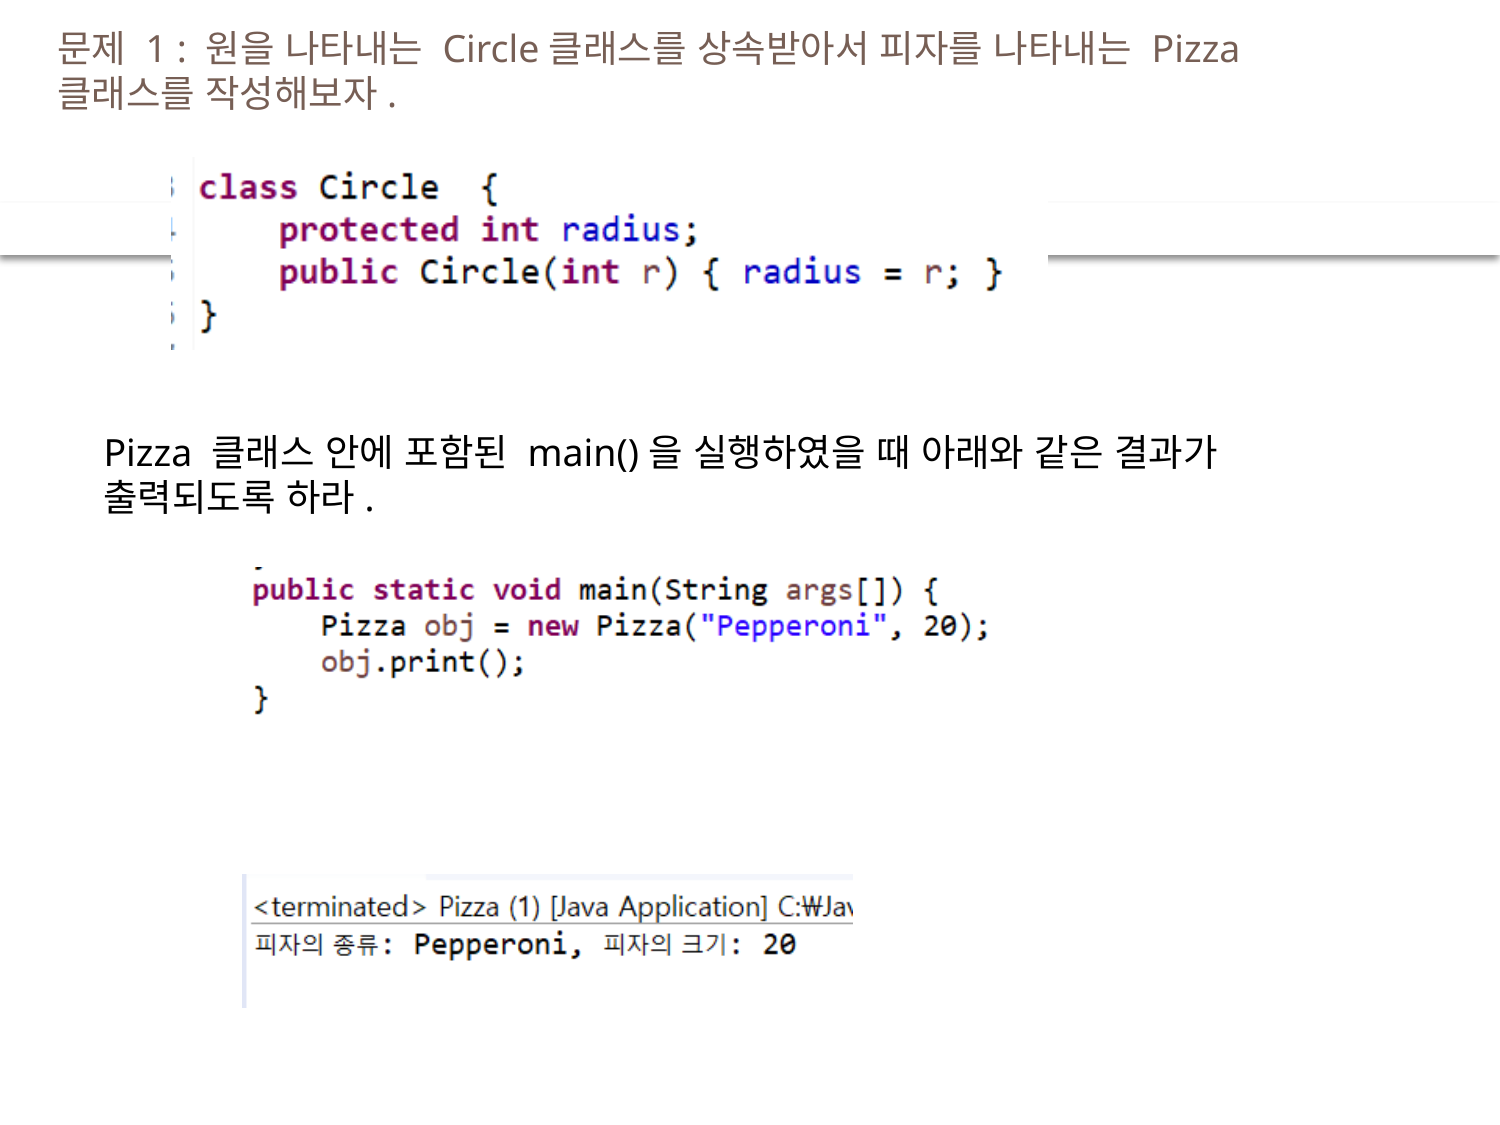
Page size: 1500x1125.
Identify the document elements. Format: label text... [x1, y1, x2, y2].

picture [241, 874, 854, 1008]
text_box Pizza 클래스 안에 포함된 main()을 실행하였을 때 아래와 같은 결과가 출력되도록 하라. [88, 421, 1412, 527]
text_box [0, 0, 1500, 75]
picture [170, 157, 1049, 351]
title 문제 1 : 원을 나타내는 Circle클래스를 상속받아서 피자를 나타내는 Pizza클래스를 작성해보자. [42, 75, 1380, 124]
picture [218, 566, 1032, 730]
